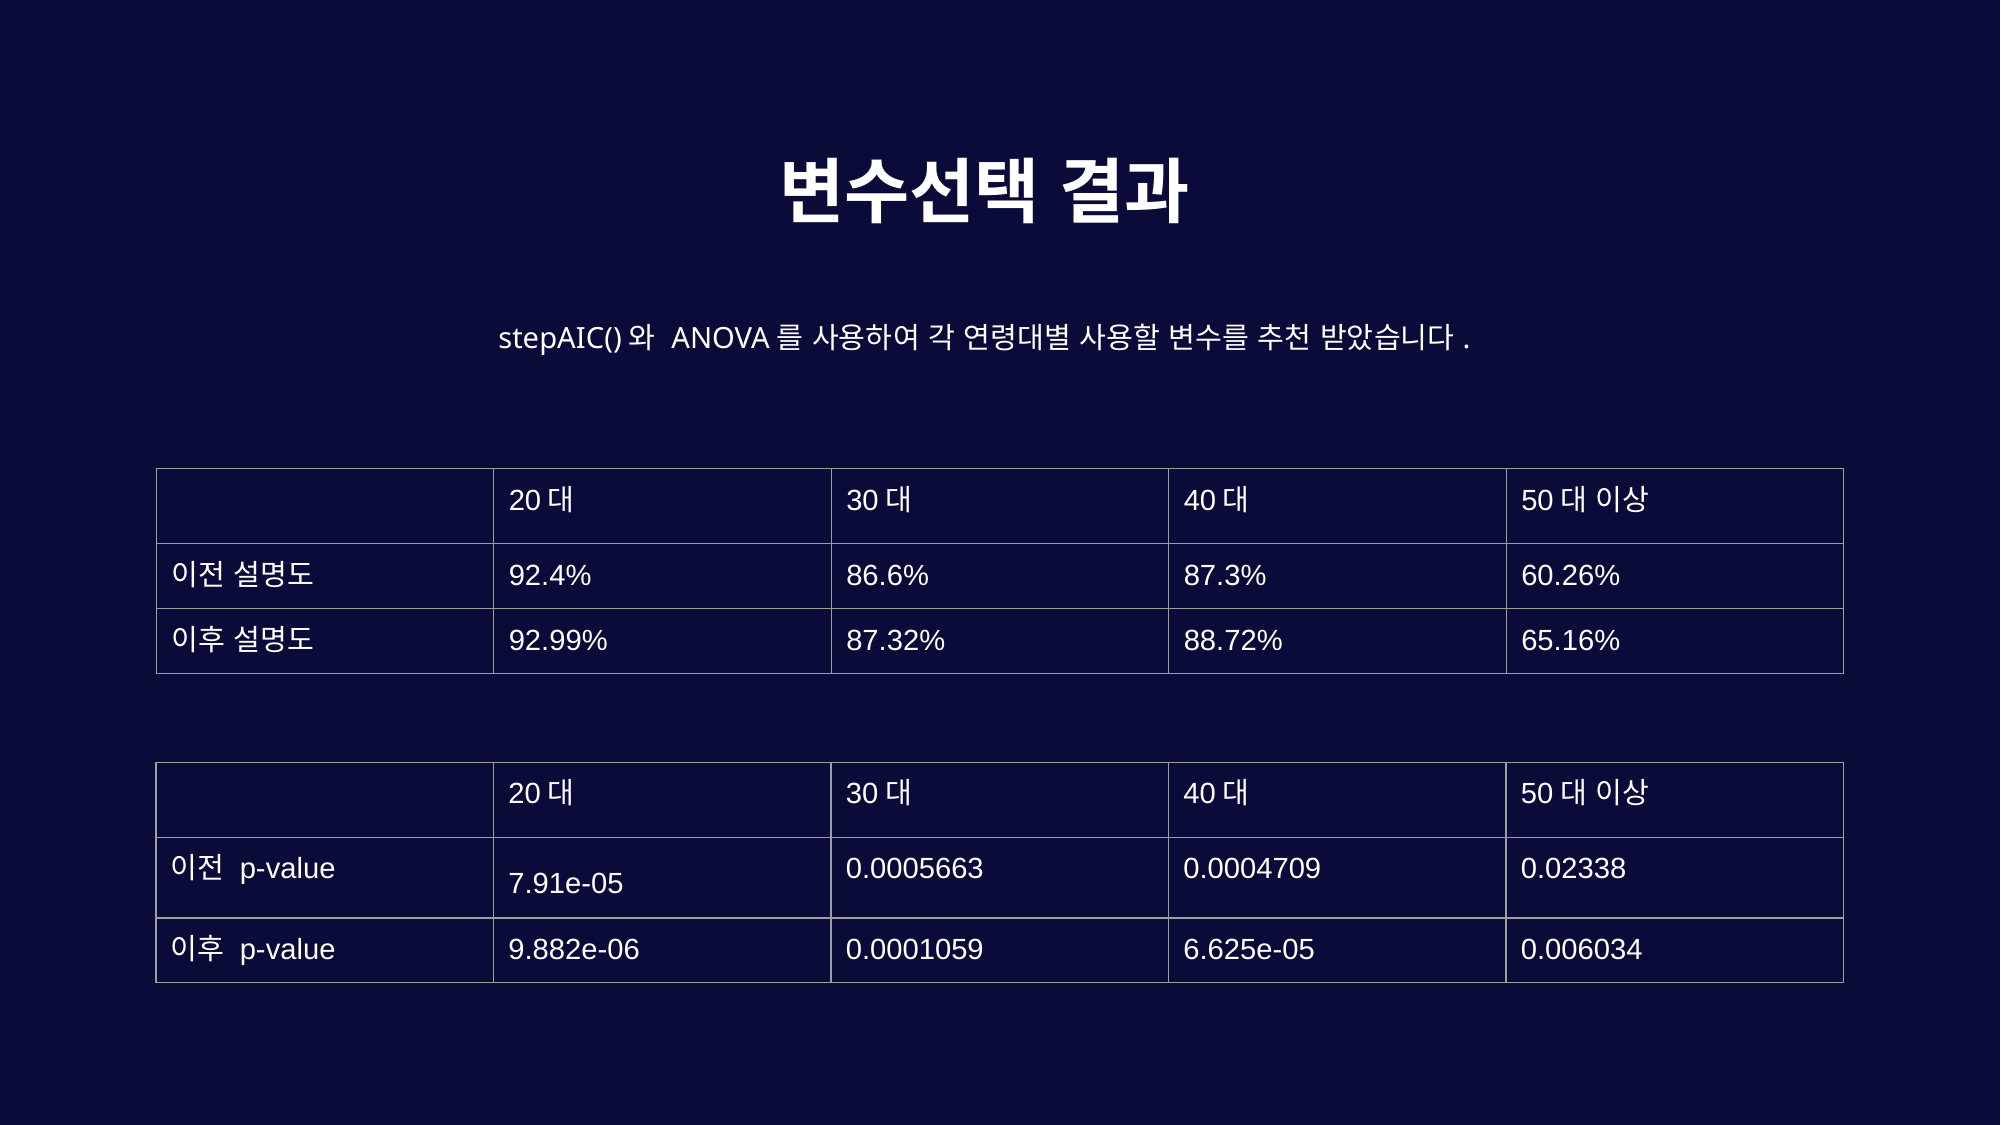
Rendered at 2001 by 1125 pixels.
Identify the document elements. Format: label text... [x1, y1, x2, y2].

table_cell 65.16% [1507, 609, 1843, 673]
table_cell 87.3% [1169, 544, 1506, 608]
text_box [0, 0, 2000, 1125]
table_cell 이전 설명도 [157, 544, 493, 608]
table_cell 0.02338 [1507, 838, 1843, 917]
text_box stepAIC()와 ANOVA를 사용하여 각 연령대별 사용할 변수를 추천 받았습니다. [368, 304, 1601, 370]
table_cell 이후 p-value [157, 919, 493, 982]
table_header 50대 이상 [1507, 469, 1843, 543]
table_cell 86.6% [832, 544, 1168, 608]
table_cell 7.91e-05 [494, 838, 830, 917]
table_cell 88.72% [1169, 609, 1506, 673]
table_cell 87.32% [832, 609, 1168, 673]
table_header 40대 [1169, 763, 1505, 837]
table_cell 0.0004709 [1169, 838, 1505, 917]
table_header 50대 이상 [1507, 763, 1843, 837]
table_header 30대 [832, 469, 1168, 543]
table_cell 6.625e-05 [1169, 919, 1505, 982]
table_cell 92.4% [494, 544, 831, 608]
table_cell 0.006034 [1507, 919, 1843, 982]
table_cell 이후 설명도 [157, 609, 493, 673]
table_header 20대 [494, 469, 831, 543]
table_cell 0.0005663 [832, 838, 1168, 917]
table_header [157, 469, 493, 543]
table_cell 이전 p-value [157, 838, 493, 917]
table_cell 92.99% [494, 609, 831, 673]
table_header 20대 [494, 763, 830, 837]
table_cell 0.0001059 [832, 919, 1168, 982]
table_header [157, 763, 493, 837]
table_header 40대 [1169, 469, 1506, 543]
table_header 30대 [832, 763, 1168, 837]
table_cell 60.26% [1507, 544, 1843, 608]
text_box 변수선택 결과 [376, 139, 1593, 240]
table_cell 9.882e-06 [494, 919, 830, 982]
